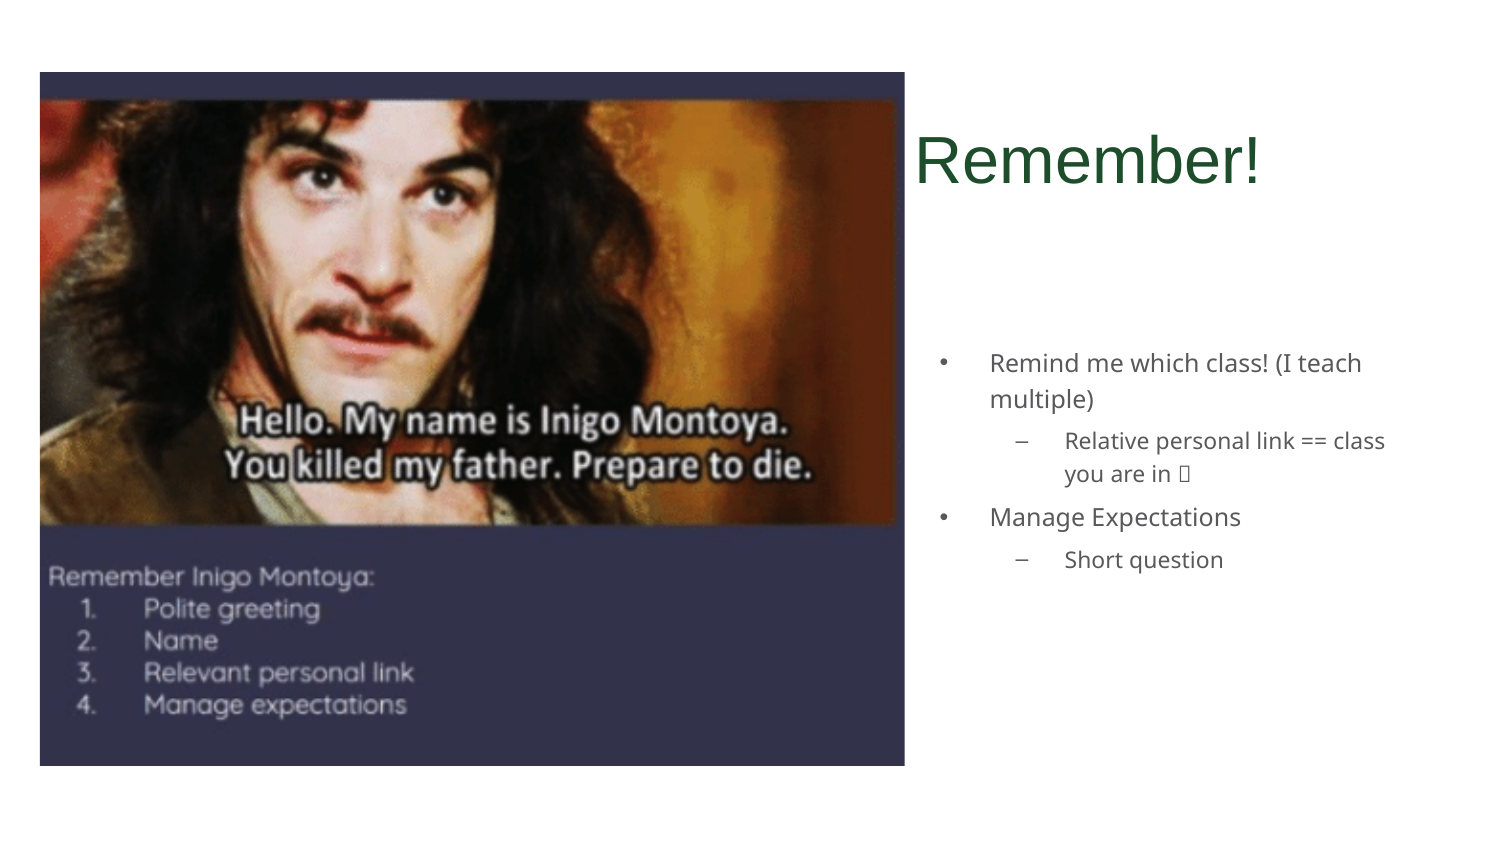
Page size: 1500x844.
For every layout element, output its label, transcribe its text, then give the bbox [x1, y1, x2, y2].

list Remind me which class! (I teach multiple) Relative personal link == class you are in  Manage Expectations Short question [909, 331, 1433, 676]
picture [39, 72, 905, 767]
title Remember! [909, 106, 1478, 288]
